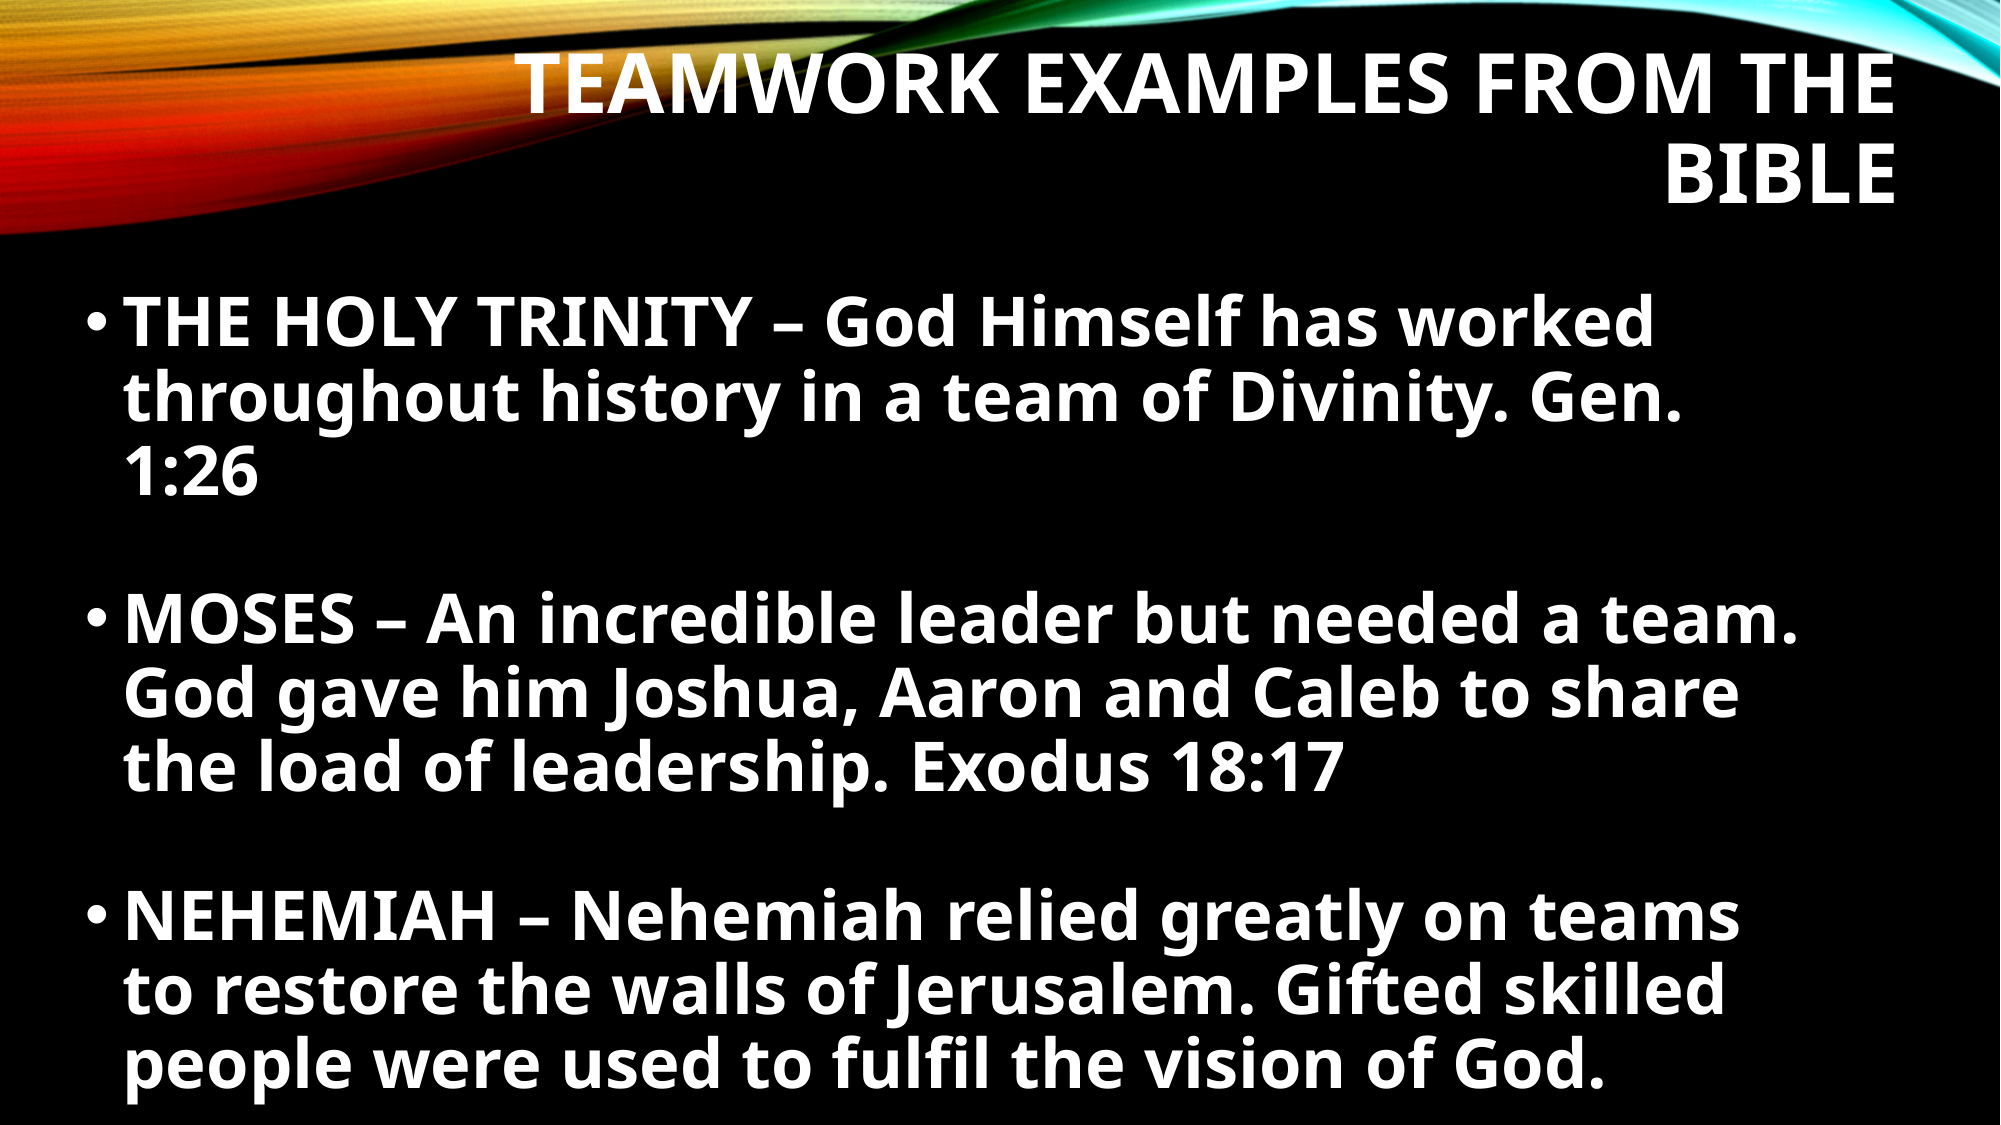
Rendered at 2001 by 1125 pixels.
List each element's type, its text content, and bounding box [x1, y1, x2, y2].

title TEAMWORK EXAMPLES FROM THE BIBLE [343, 25, 1915, 238]
list THE HOLY TRINITY – God Himself has worked throughout history in a team of Divinity. Gen. 1:26 MOSES – An incredible leader but needed a team. God gave him Joshua, Aaron and Caleb to share the load of leadership. Exodus 18:17 NEHEMIAH – Nehemiah relied greatly on teams to restore the walls of Jerusalem. Gifted skilled people were used to fulfil the vision of God. [69, 280, 1845, 1026]
picture [0, 0, 2000, 237]
